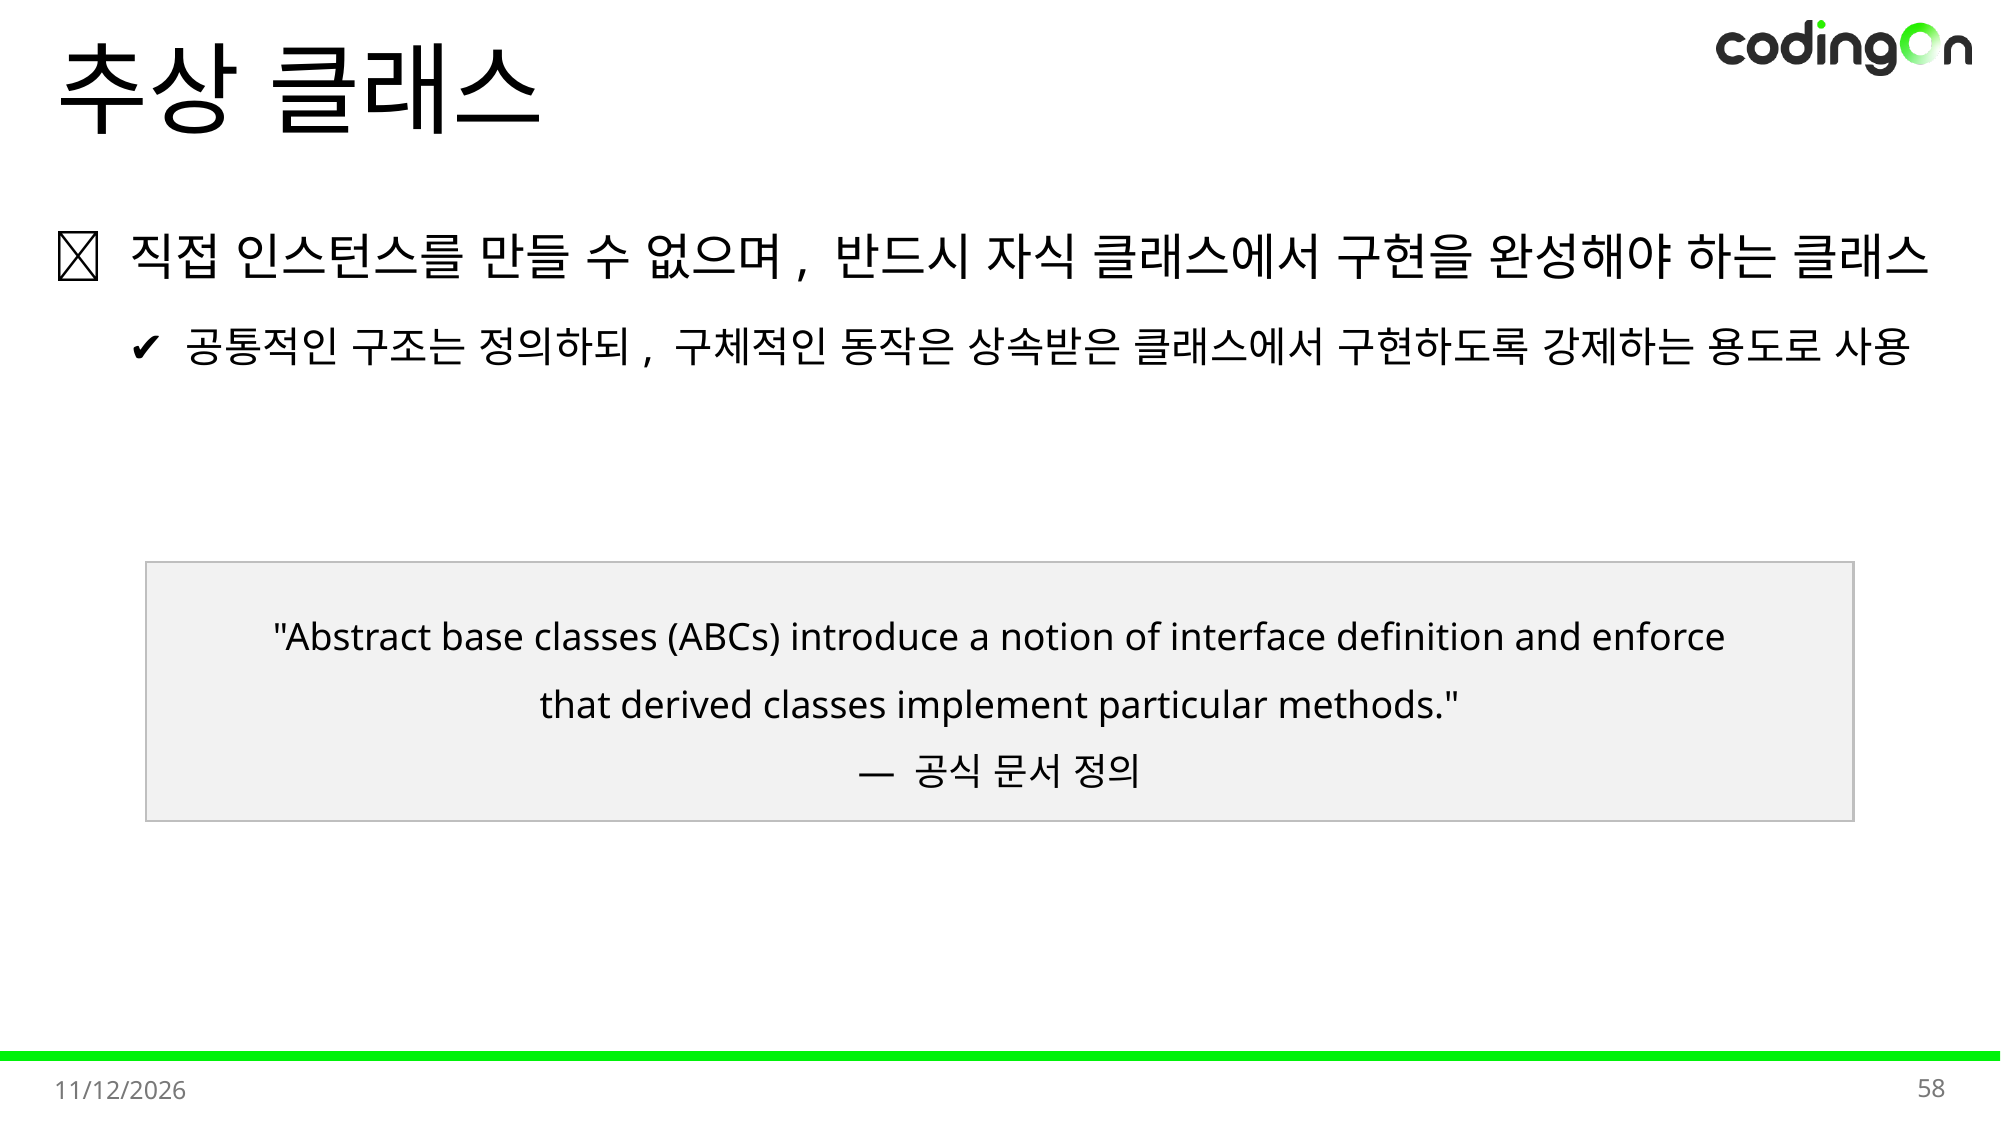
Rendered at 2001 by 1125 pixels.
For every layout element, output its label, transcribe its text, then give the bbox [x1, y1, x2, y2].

slide_number 58 [1510, 1059, 1961, 1120]
picture [1767, 20, 1972, 76]
text_box "Abstract base classes (ABCs) introduce a notion of interface definition and enforce that derived classes implement particular methods." — 공식 문서 정의 [145, 561, 1855, 822]
title 추상 클래스 [41, 0, 1767, 187]
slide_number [39, 1061, 490, 1122]
text_box 💡 직접 인스턴스를 만들 수 없으며, 반드시 자식 클래스에서 구현을 완성해야 하는 클래스 ✔️ 공통적인 구조는 정의하되, 구체적인 동작은 상속받은 클래스에서 구현하도록 강제하는 용도로 사용 [39, 187, 1959, 415]
